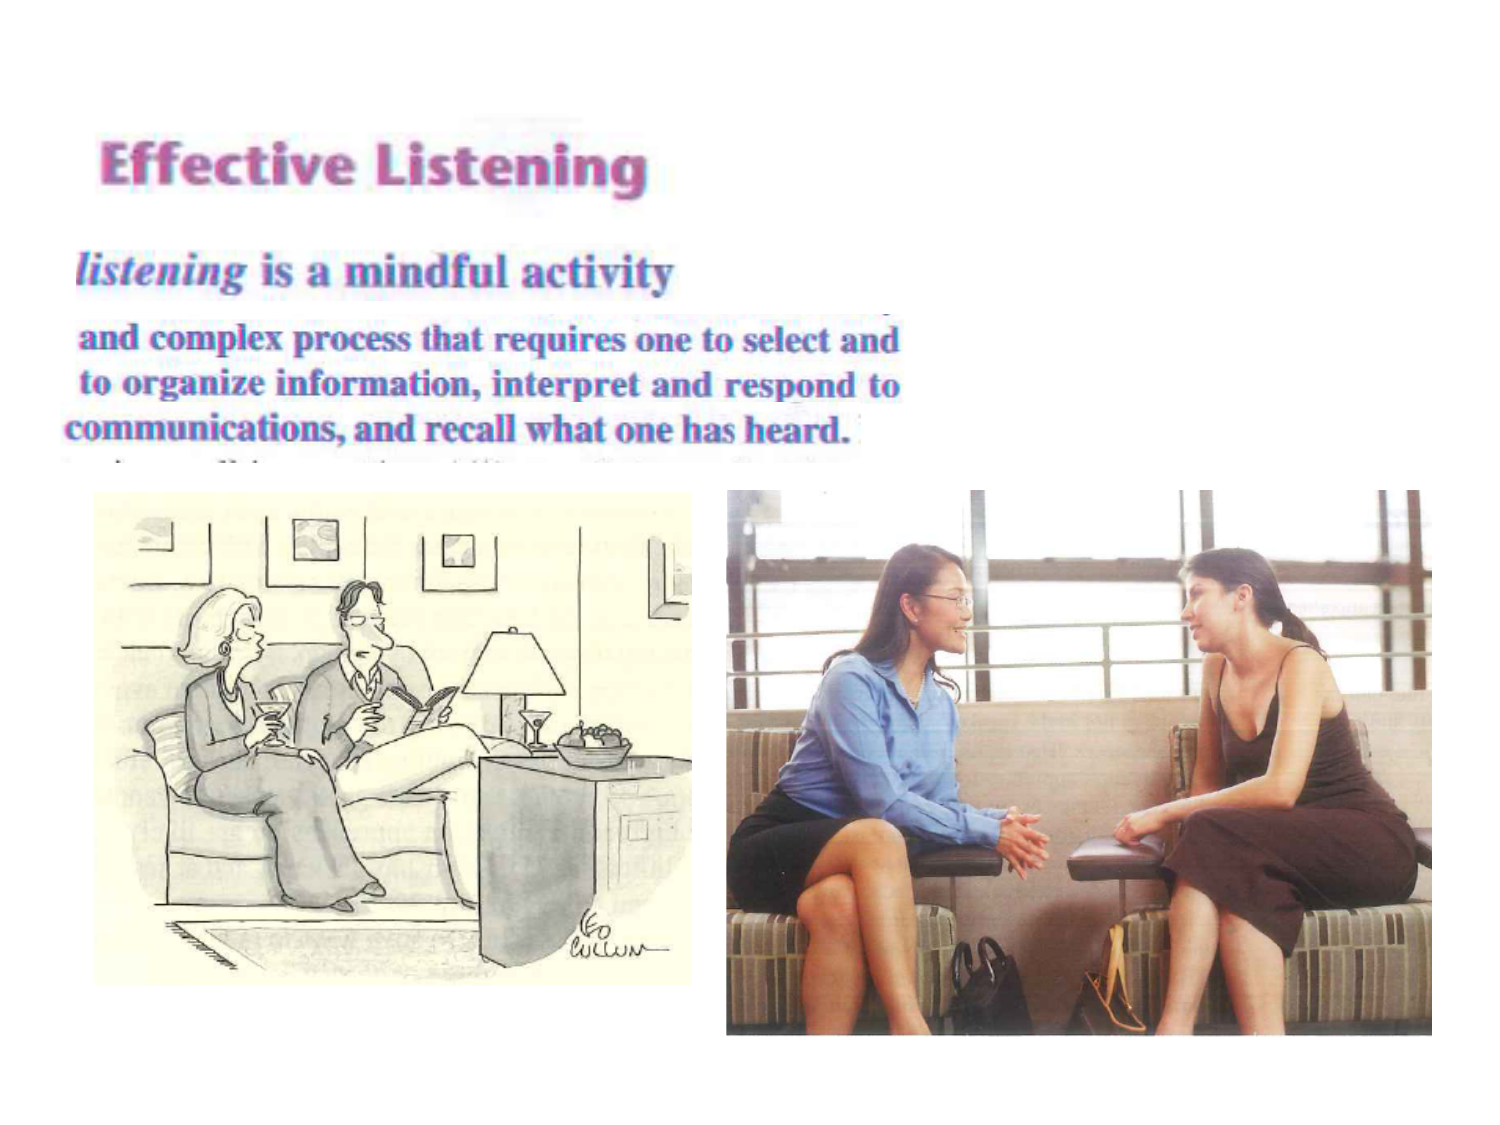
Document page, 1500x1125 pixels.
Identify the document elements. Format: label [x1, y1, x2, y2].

picture [76, 243, 685, 301]
picture [76, 113, 685, 218]
picture [52, 314, 928, 463]
picture [726, 489, 1433, 1037]
picture [93, 491, 693, 986]
